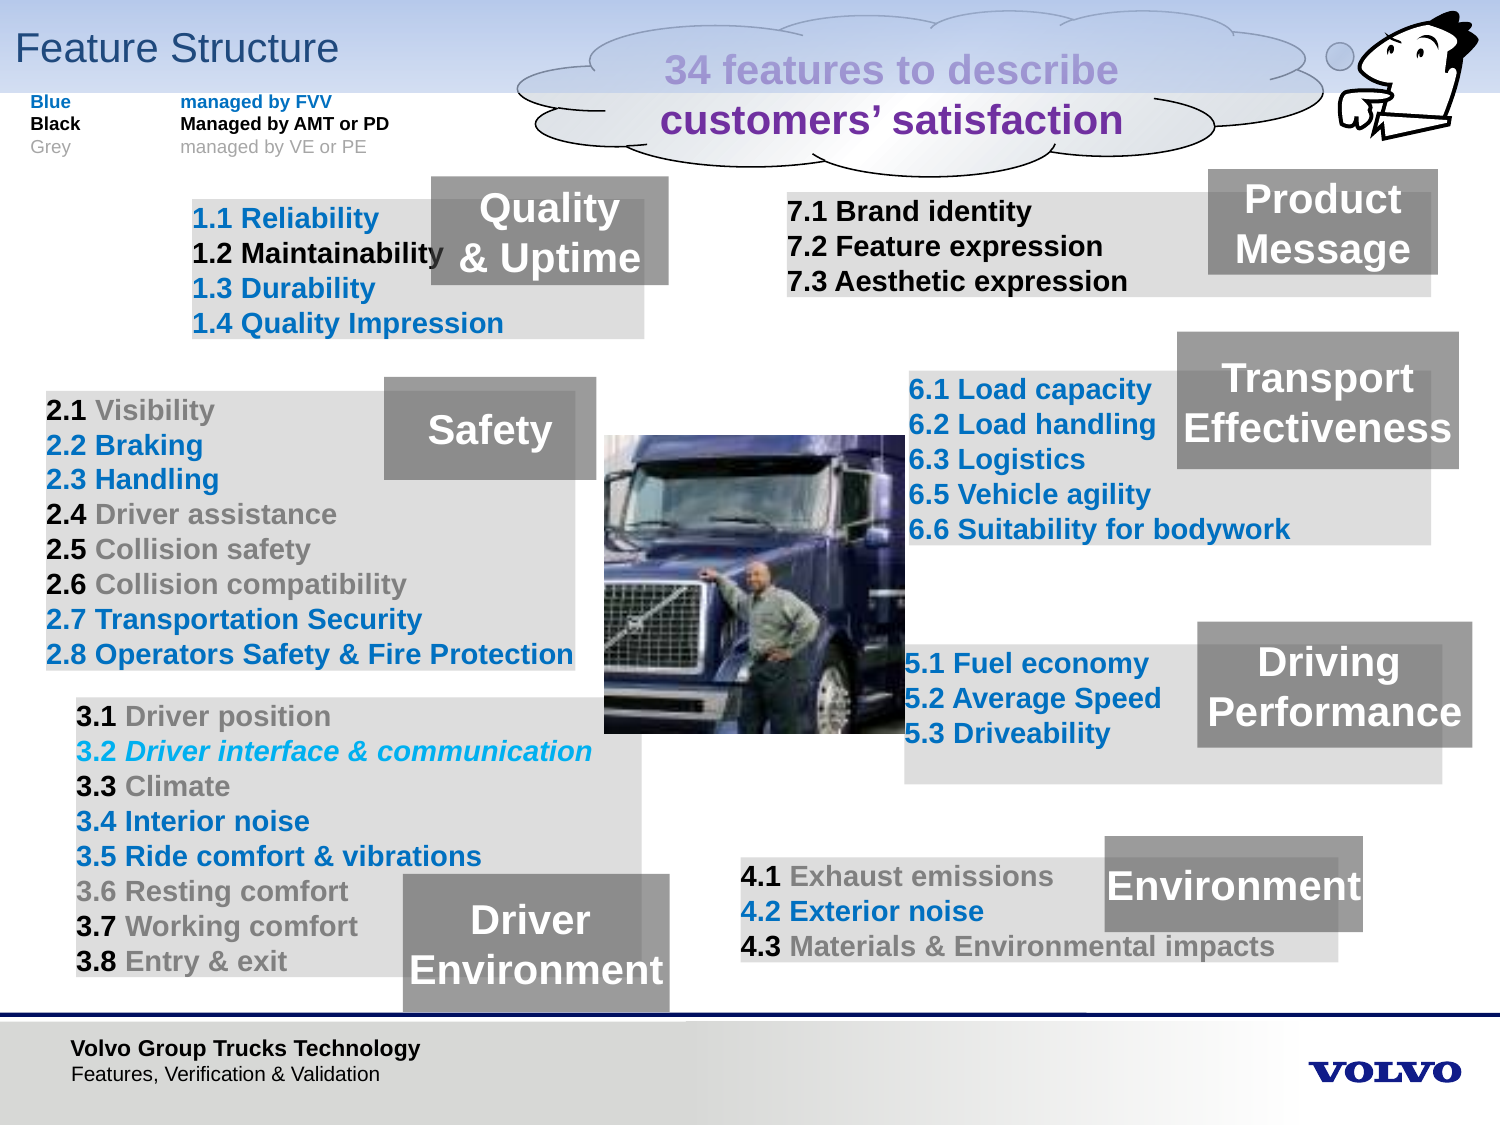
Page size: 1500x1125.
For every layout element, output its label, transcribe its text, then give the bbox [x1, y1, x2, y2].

text_box 5.1 Fuel economy 5.2 Average Speed 5.3 Driveability [904, 644, 1443, 785]
text_box 1.1 Reliability 1.2 Maintainability 1.3 Durability 1.4 Quality Impression [192, 199, 645, 340]
text_box Transport Effectiveness [1177, 331, 1459, 470]
text_box 2.1 Visibility 2.2 Braking 2.3 Handling 2.4 Driver assistance 2.5 Collision safety 2.6 Collision compatibility 2.7 Transportation Security 2.8 Operators Safety & Fire Protection [46, 390, 576, 671]
picture [604, 435, 905, 735]
text_box 6.1 Load capacity 6.2 Load handling 6.3 Logistics 6.5 Vehicle agility 6.6 Suitability for bodywork [908, 370, 1432, 546]
picture [1334, 10, 1481, 142]
text_box 7.1 Brand identity 7.2 Feature expression 7.3 Aesthetic expression [786, 192, 1432, 298]
text_box 34 features to describe customers’ satisfaction [518, 93, 1323, 177]
text_box Safety [384, 376, 597, 480]
text_box Driving Performance [1197, 621, 1473, 748]
text_box Driver Environment [402, 873, 670, 1012]
text_box Feature Structure [0, 0, 1500, 93]
text_box Product Message [1208, 169, 1438, 275]
footer Features, Verification & Validation [55, 1053, 709, 1082]
text_box 3.1 Driver position 3.2 Driver interface & communication 3.3 Climate 3.4 Interior noise 3.5 Ride comfort & vibrations 3.6 Resting comfort 3.7 Working comfort 3.8 Entry & exit [76, 697, 642, 978]
text_box 4.1 Exhaust emissions 4.2 Exterior noise 4.3 Materials & Environmental impacts [740, 857, 1339, 963]
text_box Blue managed by FVV Black Managed by AMT or PD Grey managed by VE or PE [15, 82, 491, 165]
text_box Environment [1104, 836, 1363, 933]
text_box Quality & Uptime [431, 176, 669, 286]
